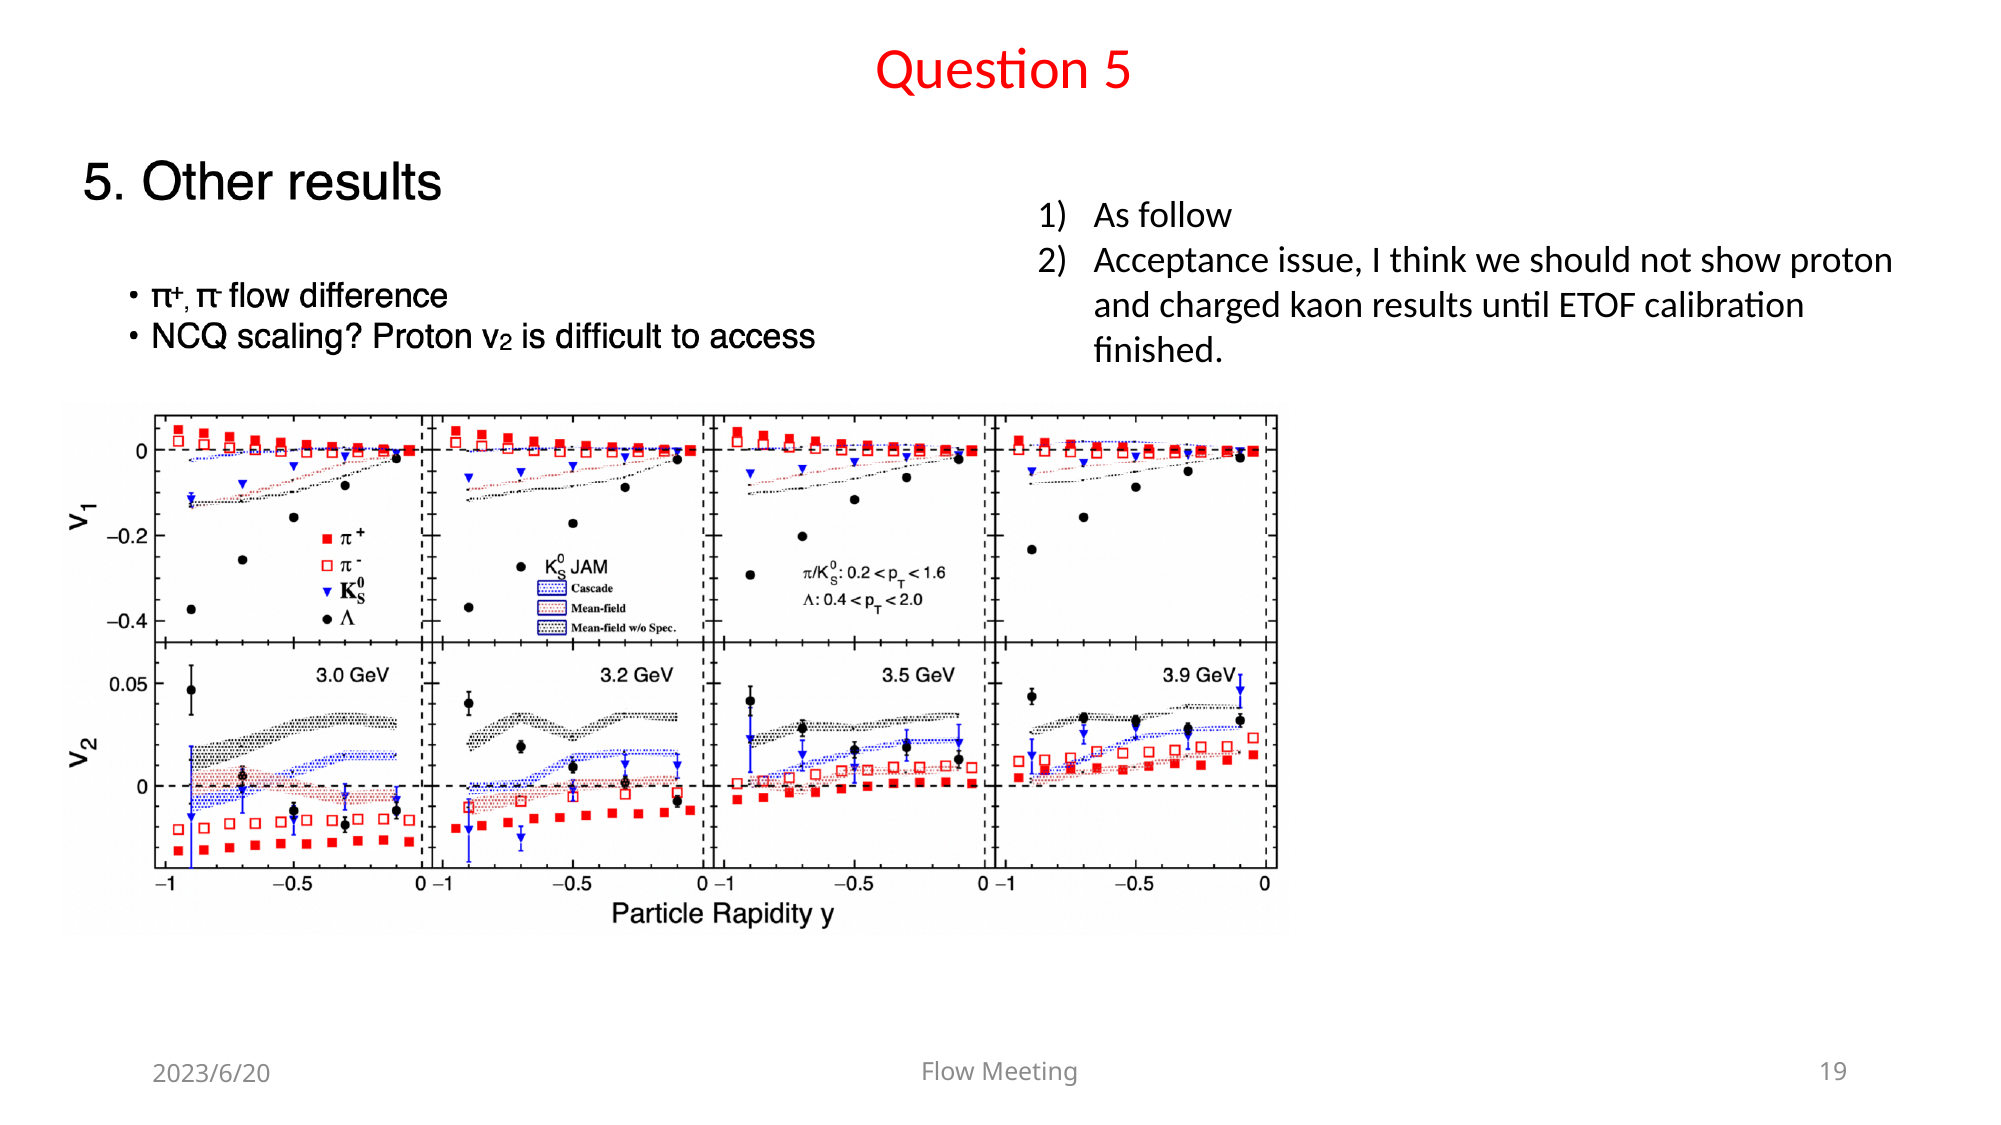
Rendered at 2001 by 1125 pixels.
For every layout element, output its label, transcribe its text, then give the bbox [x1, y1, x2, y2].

picture [62, 137, 1338, 988]
footer Flow Meeting [662, 1042, 1338, 1103]
slide_number 19 [1412, 1042, 1863, 1103]
text_box As follow Acceptance issue, I think we should not show proton and charged kaon results until ETOF calibration finished. [1338, 182, 1957, 378]
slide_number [137, 1042, 588, 1103]
text_box Question 5 [861, 22, 1185, 108]
